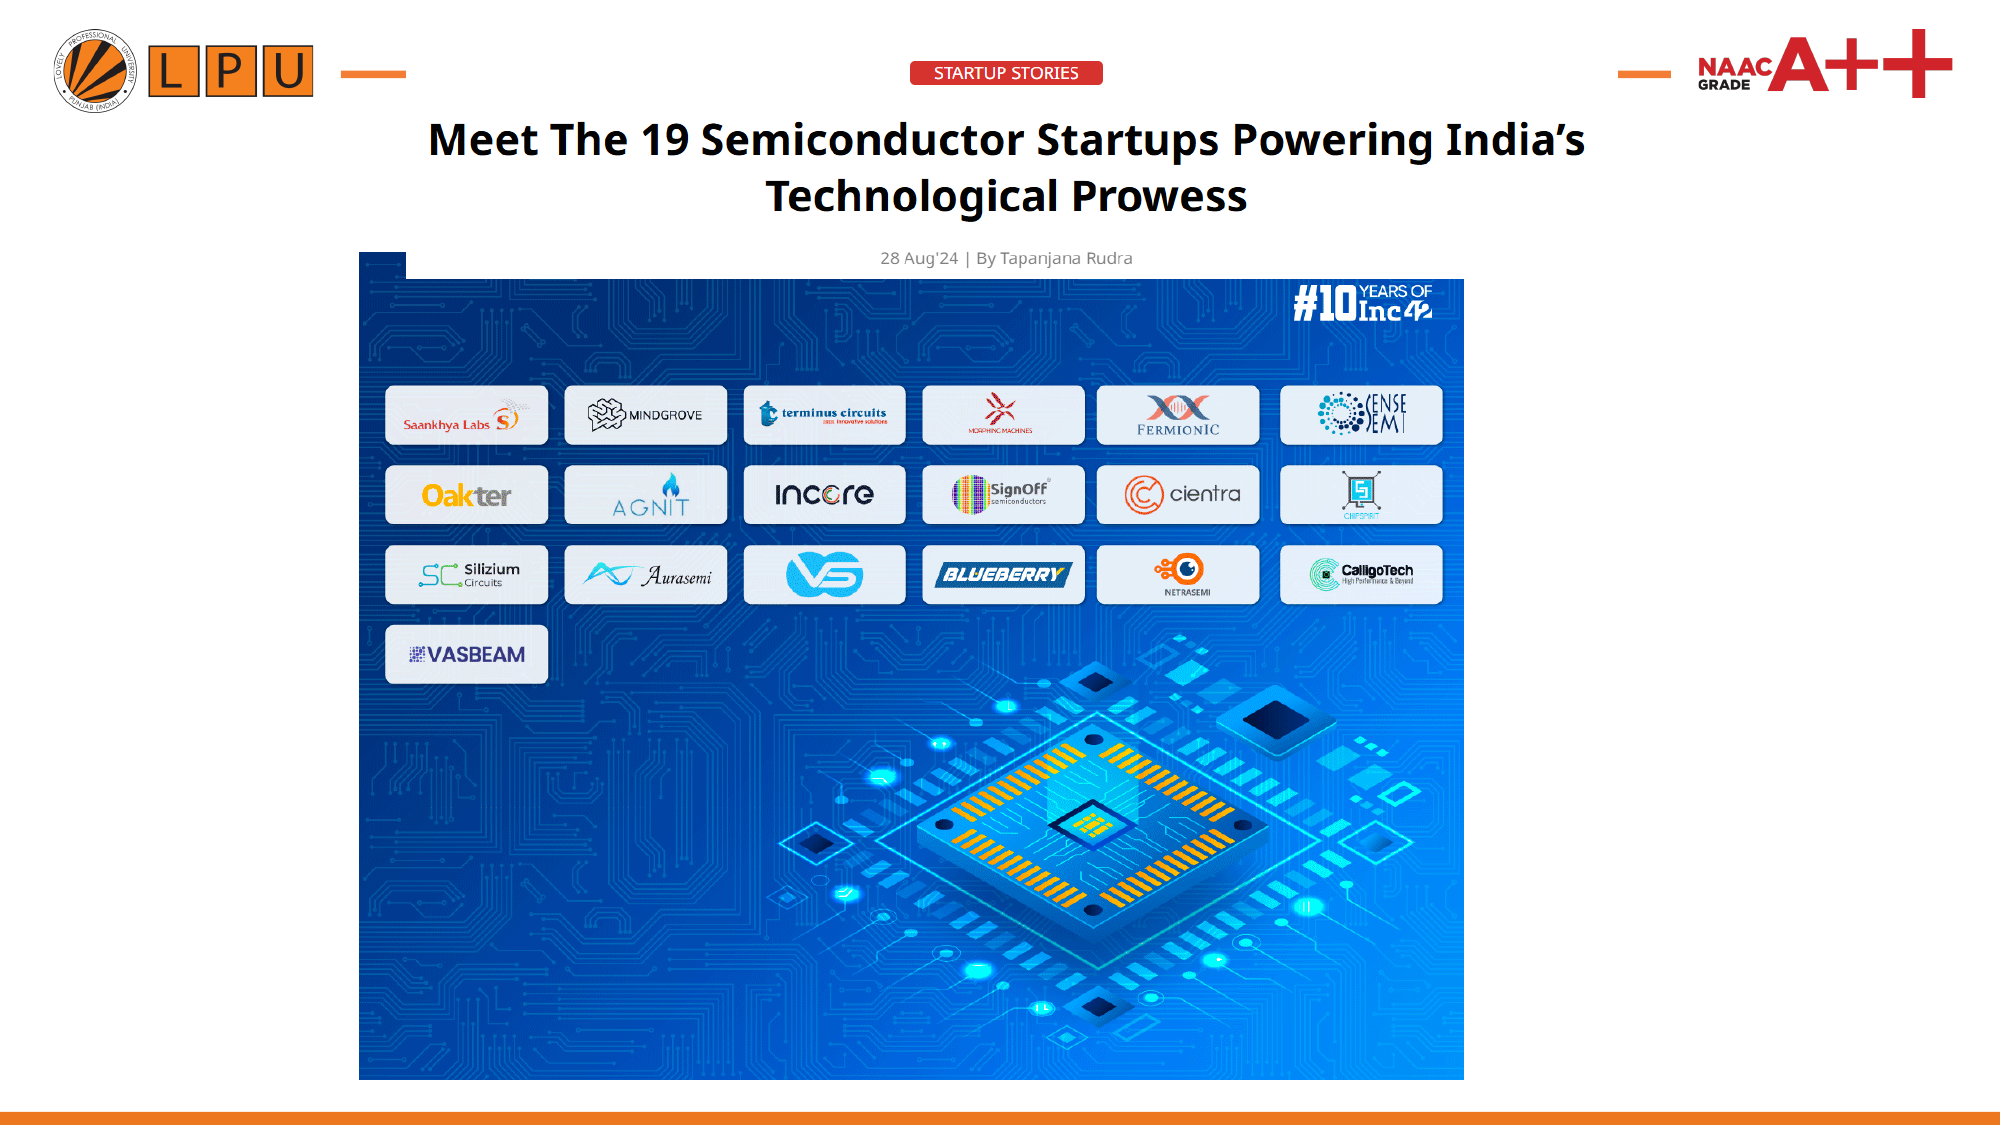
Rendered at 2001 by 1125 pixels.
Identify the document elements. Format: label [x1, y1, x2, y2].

picture [359, 44, 1618, 1081]
